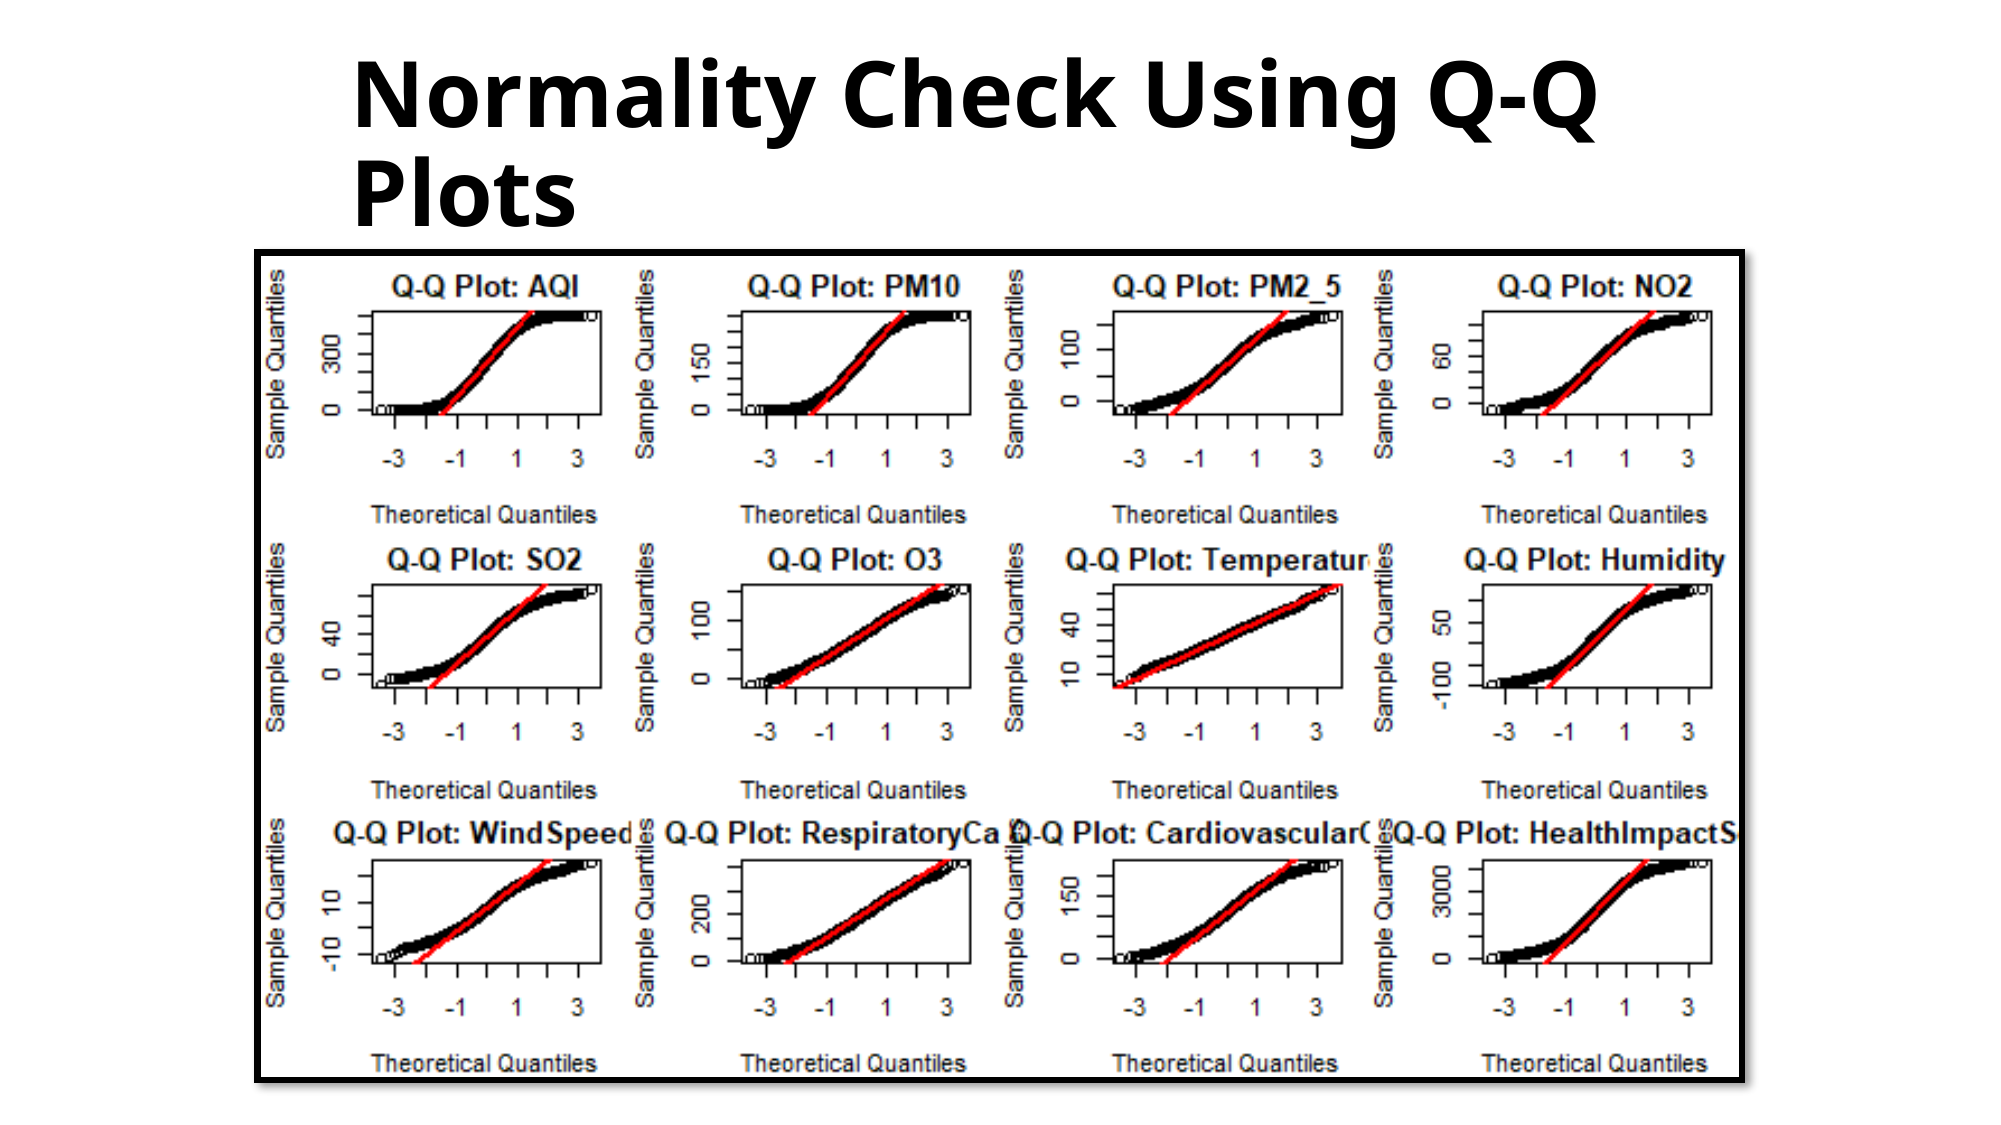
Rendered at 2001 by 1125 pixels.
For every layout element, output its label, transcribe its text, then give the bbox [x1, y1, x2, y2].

title Normality Check Using Q-Q Plots [335, 38, 1665, 247]
picture [260, 255, 1740, 1078]
